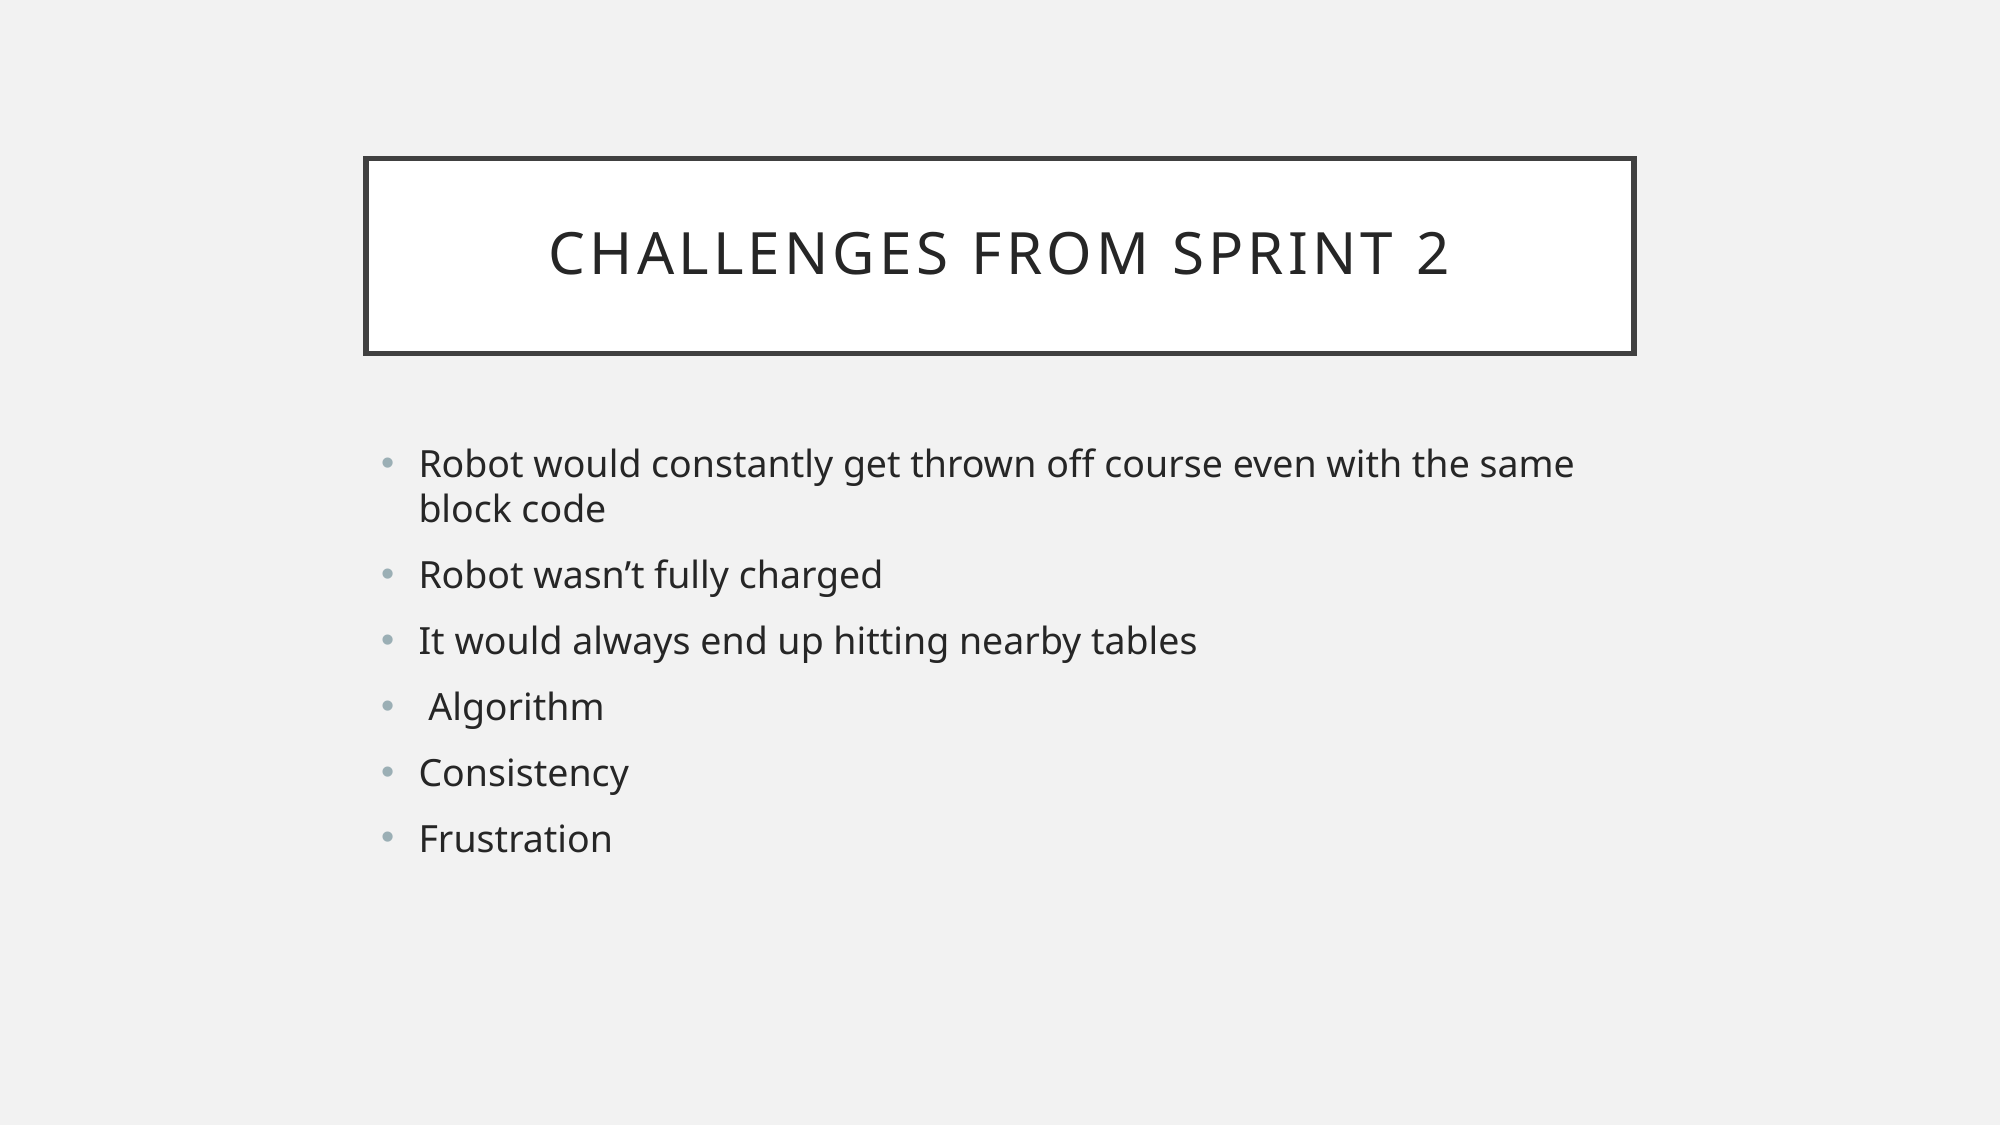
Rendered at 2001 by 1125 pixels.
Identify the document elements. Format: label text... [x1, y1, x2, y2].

title Challenges from sprint 2 [363, 156, 1637, 356]
list Robot would constantly get thrown off course even with the same block code Robot wasn’t fully charged It would always end up hitting nearby tables Algorithm Consistency Frustration [366, 432, 1634, 942]
